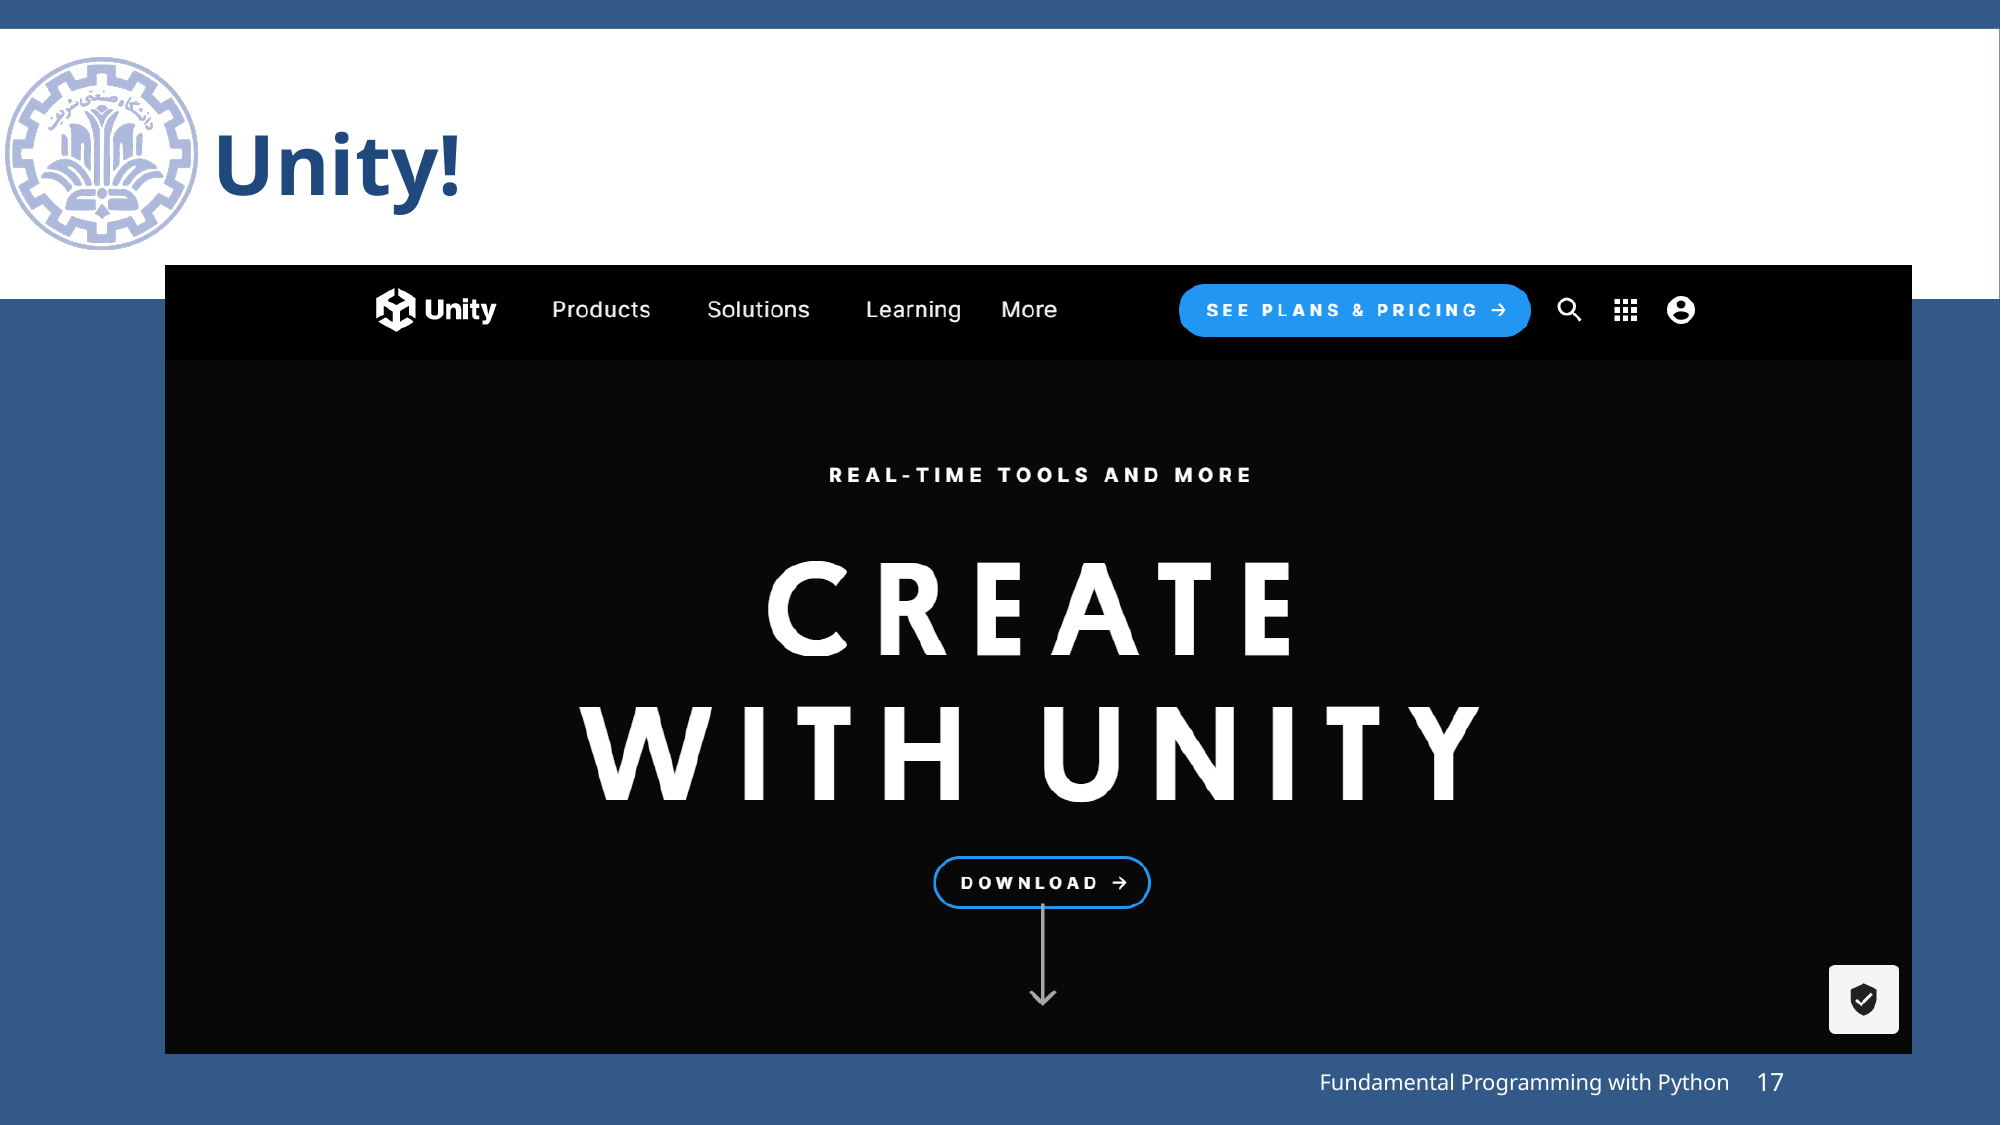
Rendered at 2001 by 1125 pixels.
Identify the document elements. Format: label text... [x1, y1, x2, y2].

picture [165, 265, 1912, 1054]
title Unity! [197, 46, 1803, 261]
slide_number 17 [1748, 1066, 1904, 1114]
footer Fundamental Programming with Python [918, 1066, 1746, 1114]
